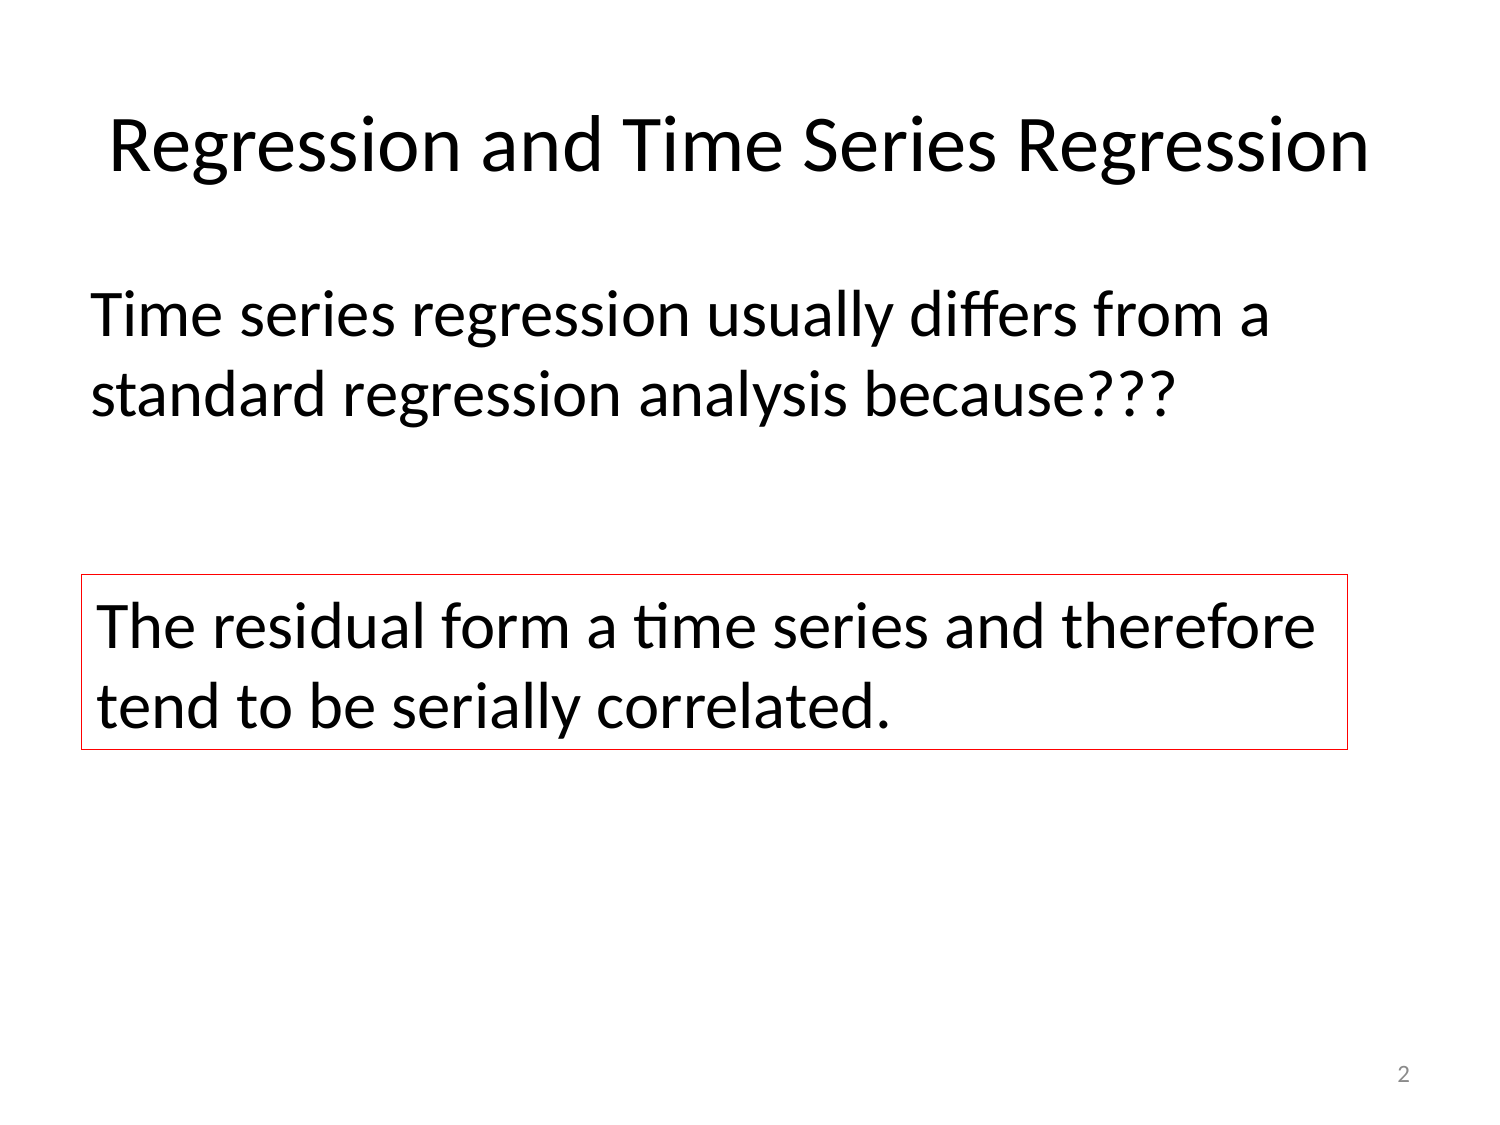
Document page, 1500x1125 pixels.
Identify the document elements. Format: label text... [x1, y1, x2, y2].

list Time series regression usually differs from a standard regression analysis because??? [75, 262, 1425, 1005]
slide_number 2 [1074, 1042, 1425, 1103]
title Regression and Time Series Regression [75, 45, 1425, 233]
text_box The residual form a time series and therefore tend to be serially correlated. [81, 574, 1348, 750]
